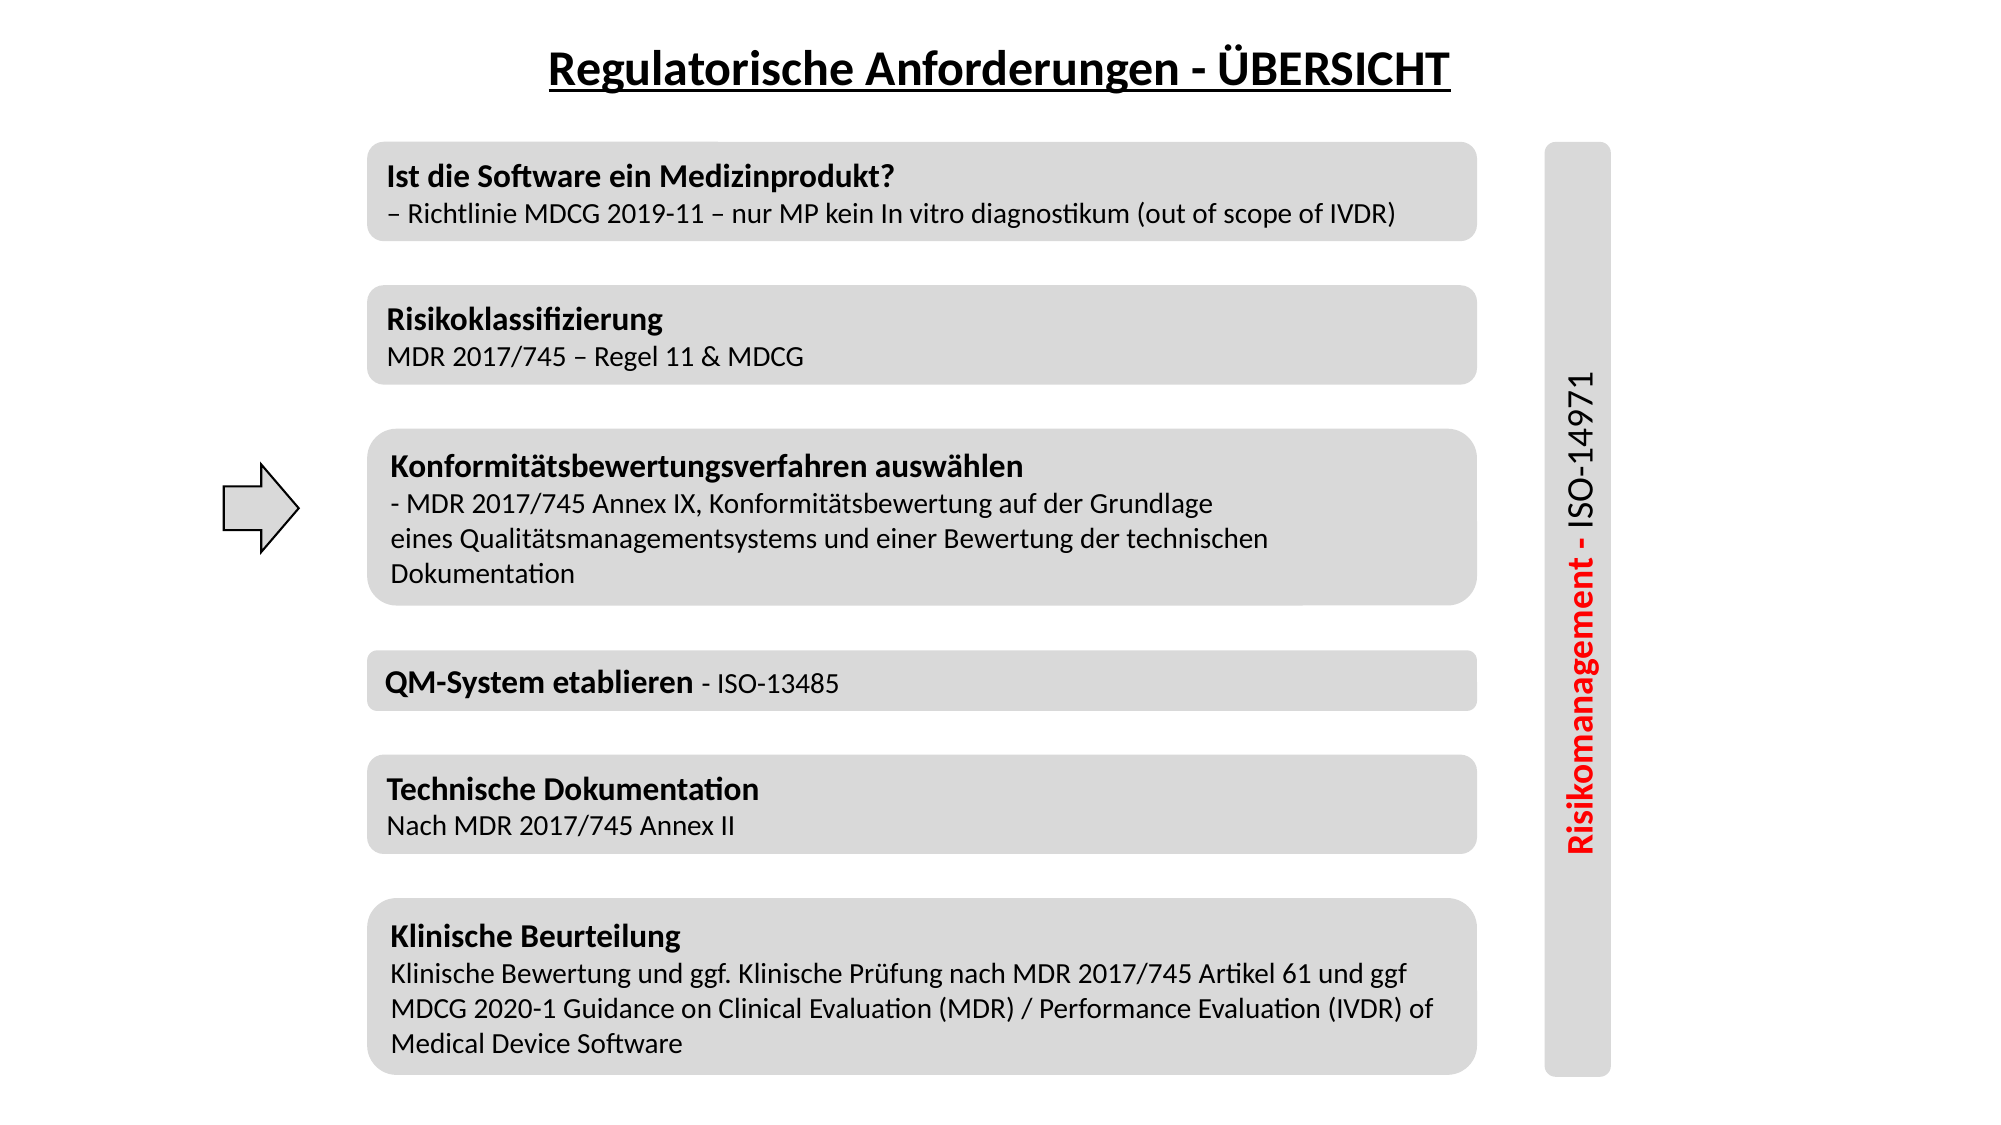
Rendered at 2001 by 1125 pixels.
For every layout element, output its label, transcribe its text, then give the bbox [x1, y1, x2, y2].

text_box Technische Dokumentation Nach MDR 2017/745 Annex II [367, 754, 1478, 854]
text_box Regulatorische Anforderungen - ÜBERSICHT [533, 27, 1467, 103]
text_box Klinische Beurteilung Klinische Bewertung und ggf. Klinische Prüfung nach MDR 2017/745 Artikel 61 und ggf MDCG 2020-1 Guidance on Clinical Evaluation (MDR) / Performance Evaluation (IVDR) of Medical Device Software [367, 898, 1478, 1075]
text_box QM-System etablieren - ISO-13485 [367, 650, 1478, 711]
text_box Risikoklassifizierung MDR 2017/745 – Regel 11 & MDCG [367, 285, 1478, 385]
text_box Ist die Software ein Medizinprodukt? – Richtlinie MDCG 2019-11 – nur MP kein In vitro diagnostikum (out of scope of IVDR) [367, 141, 1478, 242]
text_box [222, 461, 301, 555]
text_box Konformitätsbewertungsverfahren auswählen - MDR 2017/745 Annex IX, Konformitätsbewertung auf der Grundlage eines Qualitätsmanagementsystems und einer Bewertung der technischen Dokumentation [367, 428, 1478, 606]
text_box Risikomanagement - ISO-14971 [1544, 141, 1611, 1077]
